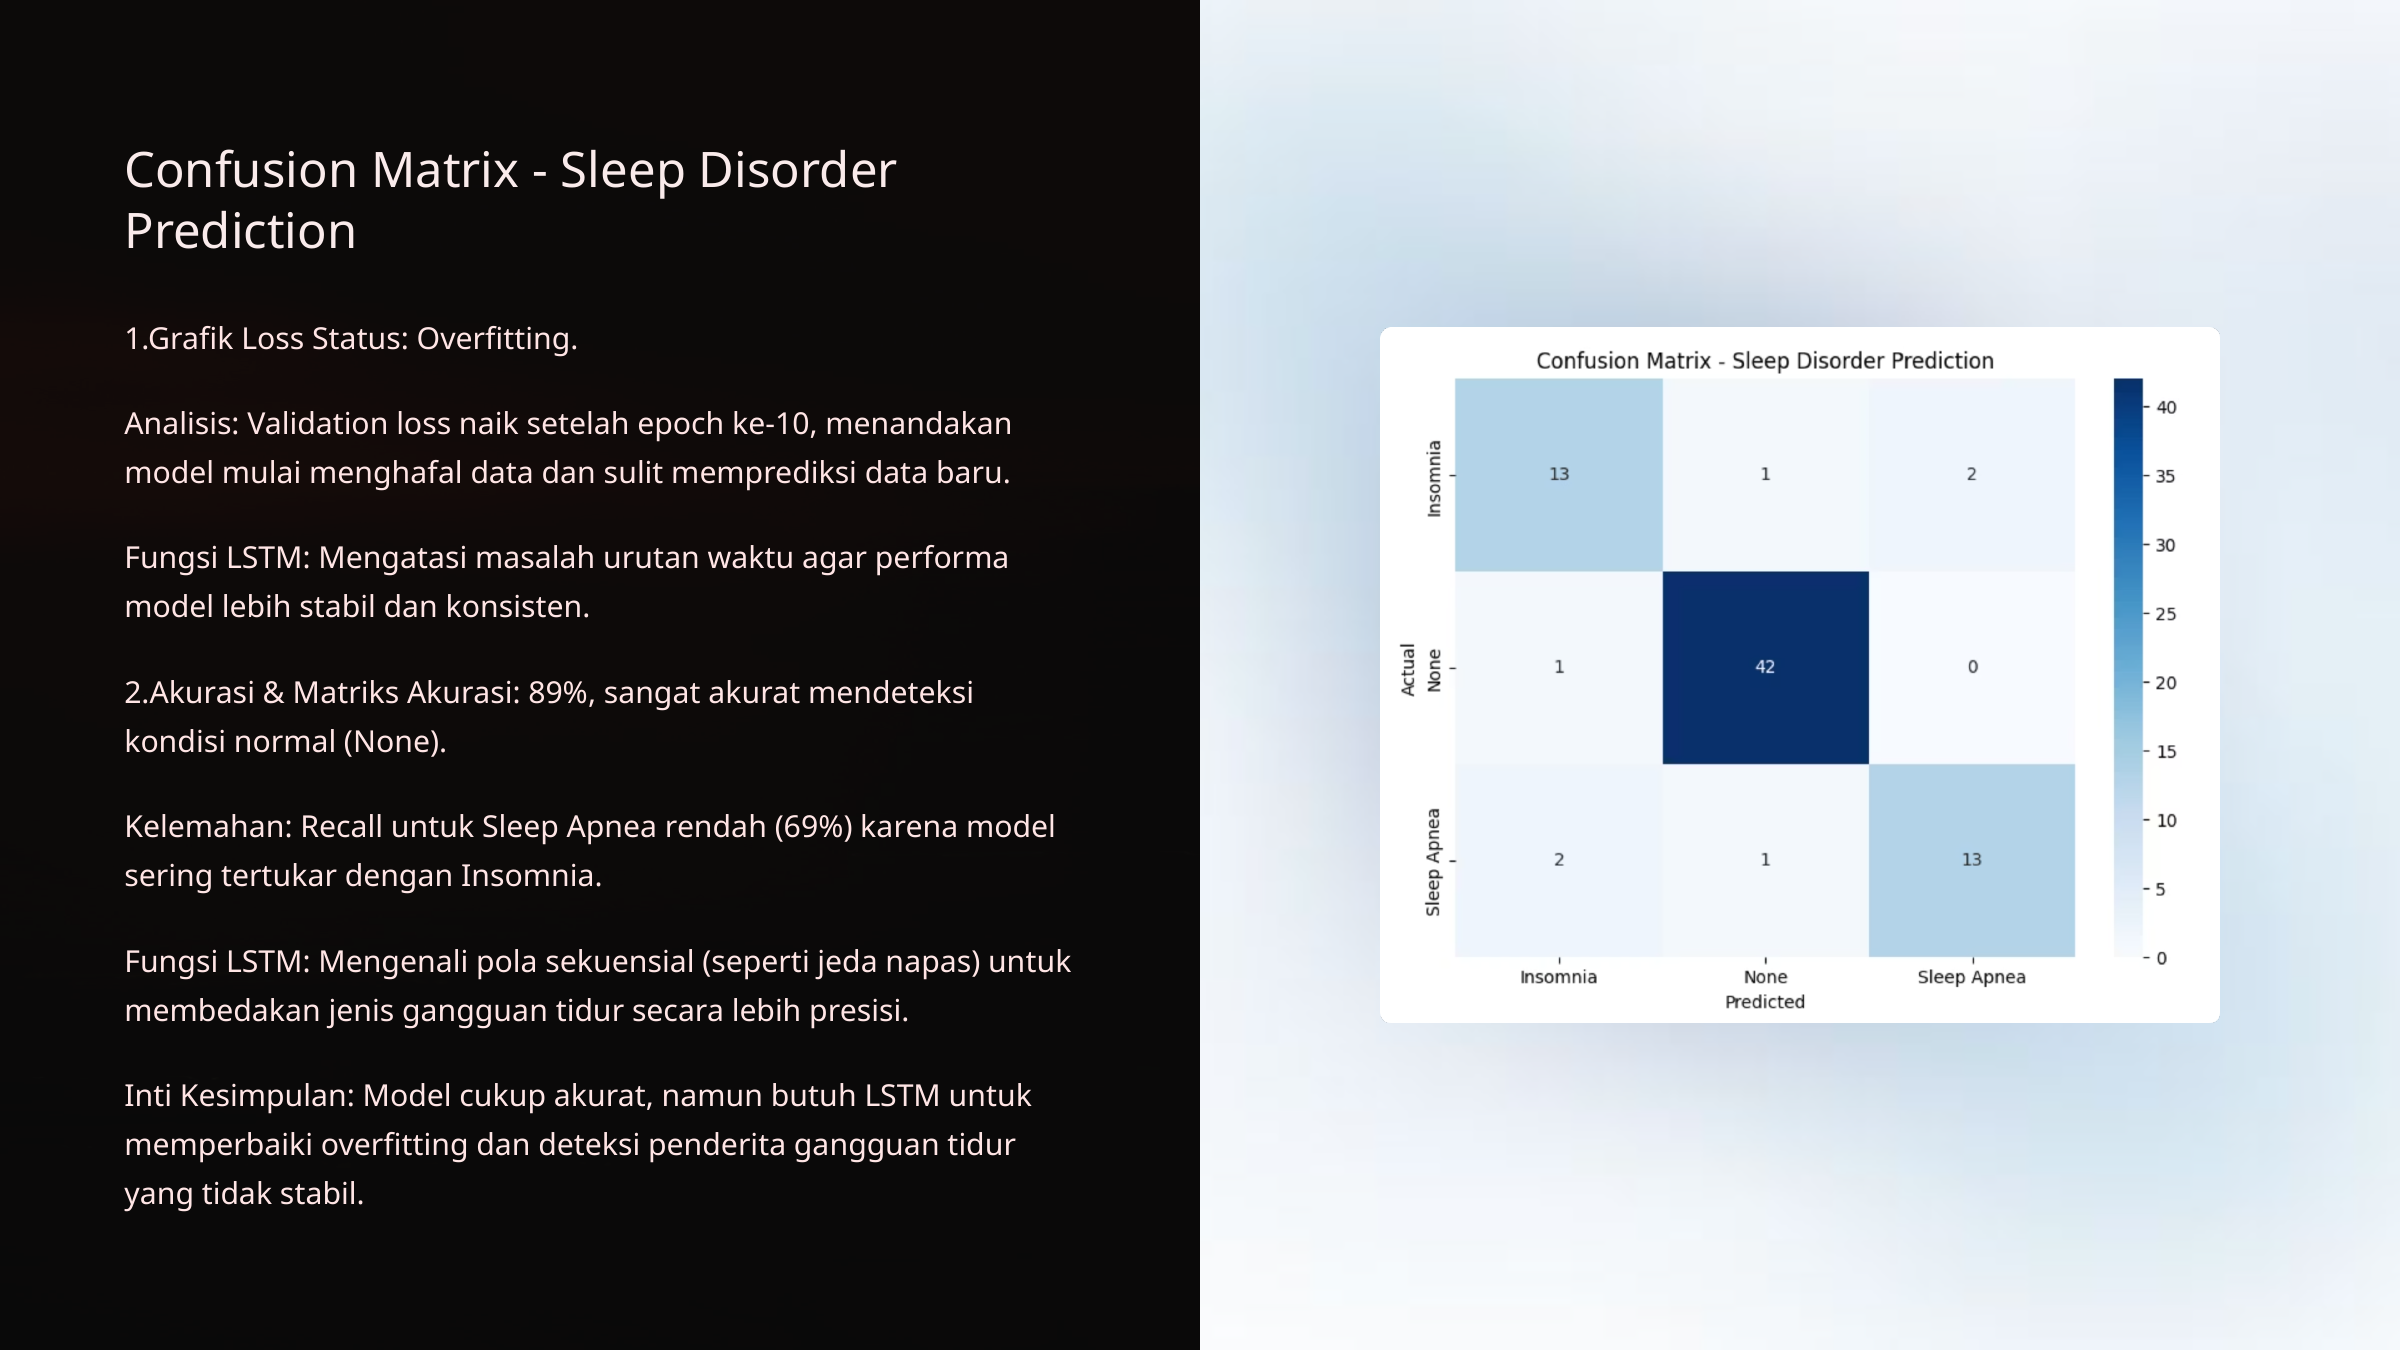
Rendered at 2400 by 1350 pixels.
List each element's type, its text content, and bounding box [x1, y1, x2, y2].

text_box Confusion Matrix - Sleep Disorder Prediction [124, 137, 1076, 260]
text_box 2.Akurasi & Matriks Akurasi: 89%, sangat akurat mendeteksi kondisi normal (None). [124, 660, 1076, 760]
picture [1199, 0, 2400, 1350]
text_box Inti Kesimpulan: Model cukup akurat, namun butuh LSTM untuk memperbaiki overfitting dan deteksi penderita gangguan tidur yang tidak stabil. [124, 1063, 1076, 1213]
text_box Kelemahan: Recall untuk Sleep Apnea rendah (69%) karena model sering tertukar dengan Insomnia. [124, 794, 1076, 895]
text_box Fungsi LSTM: Mengenali pola sekuensial (seperti jeda napas) untuk membedakan jenis gangguan tidur secara lebih presisi. [124, 929, 1076, 1029]
text_box Fungsi LSTM: Mengatasi masalah urutan waktu agar performa model lebih stabil dan konsisten. [124, 525, 1076, 626]
text_box 1.Grafik Loss Status: Overfitting. [124, 306, 1076, 357]
text_box Analisis: Validation loss naik setelah epoch ke-10, menandakan model mulai menghafal data dan sulit memprediksi data baru. [124, 391, 1076, 491]
